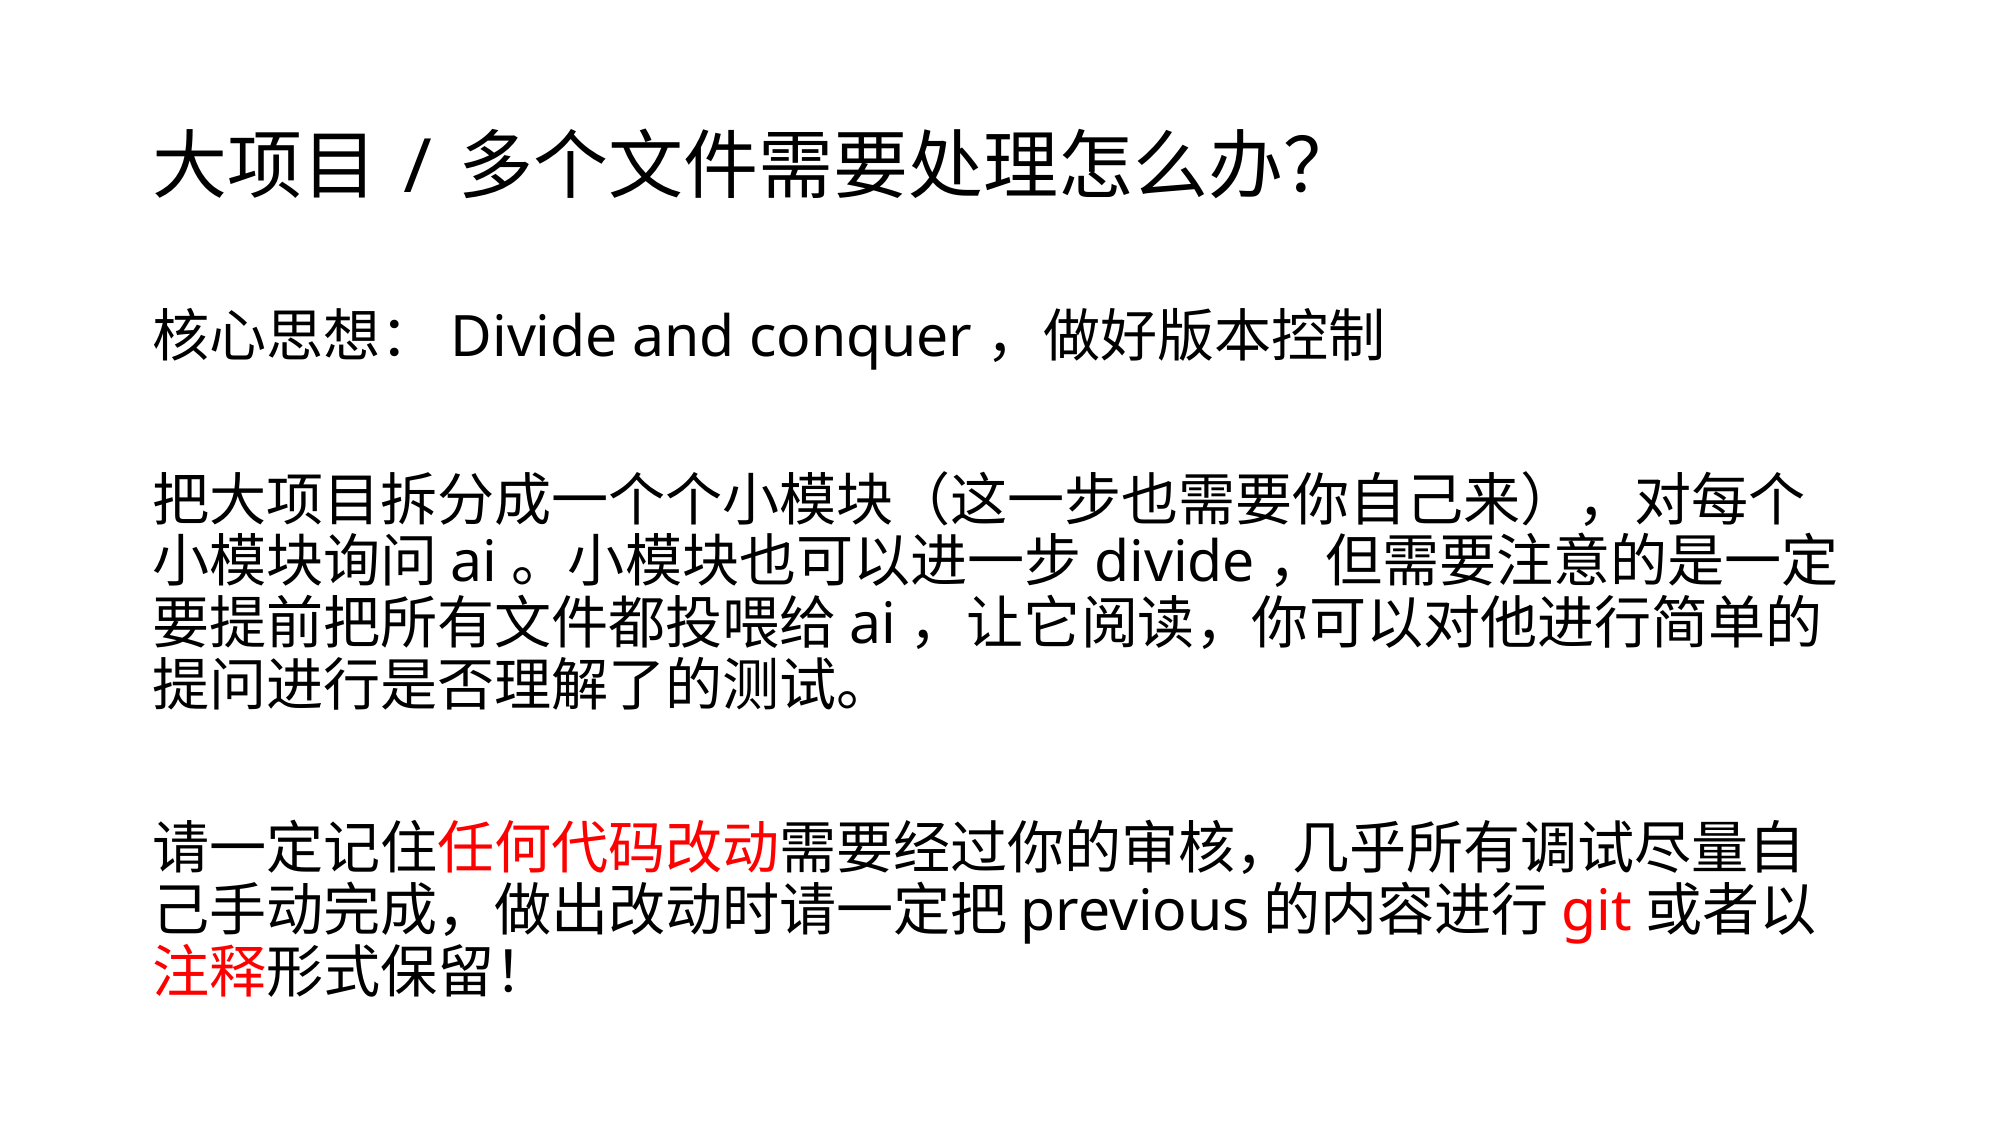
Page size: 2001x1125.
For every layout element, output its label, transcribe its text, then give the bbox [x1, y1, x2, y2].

title 大项目/多个文件需要处理怎么办？ [137, 59, 1863, 278]
list 核心思想：Divide and conquer，做好版本控制 把大项目拆分成一个个小模块（这一步也需要你自己来），对每个小模块询问ai。小模块也可以进一步divide，但需要注意的是一定要提前把所有文件都投喂给ai，让它阅读，你可以对他进行简单的提问进行是否理解了的测试。 请一定记住任何代码改动需要经过你的审核，几乎所有调试尽量自己手动完成，做出改动时请一定把previous的内容进行git或者以注释形式保留！ [137, 299, 1863, 1014]
